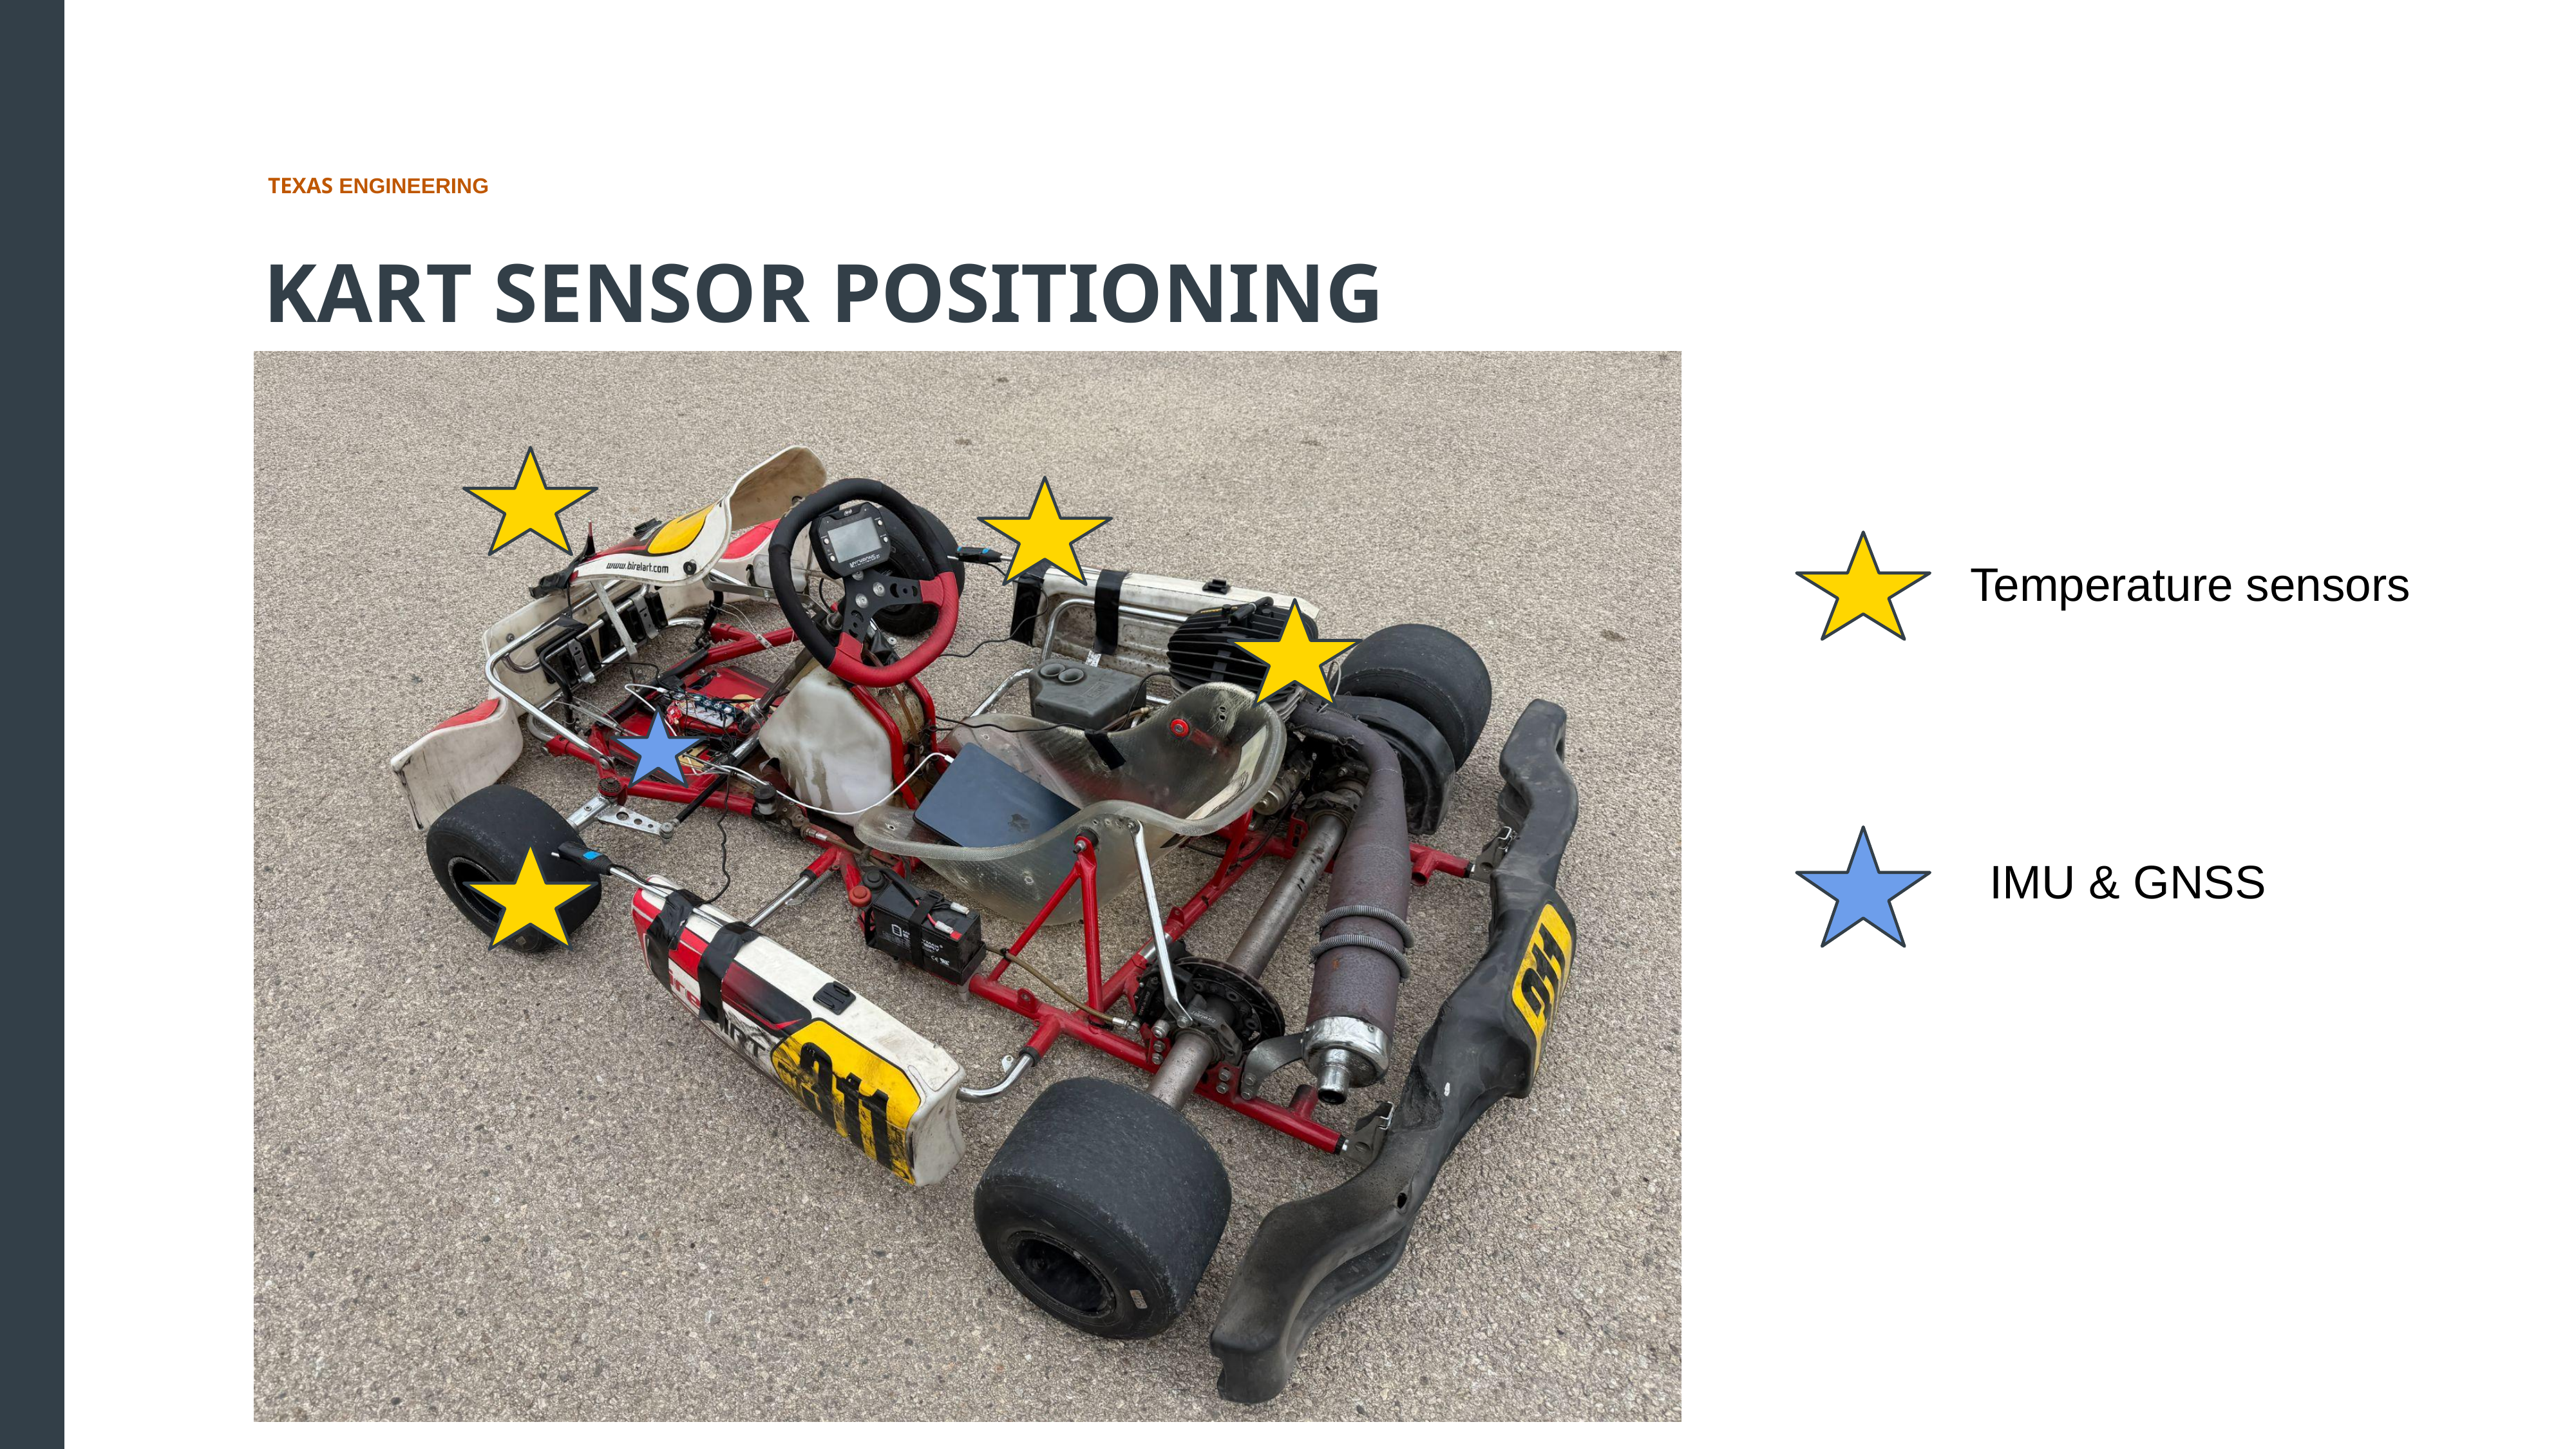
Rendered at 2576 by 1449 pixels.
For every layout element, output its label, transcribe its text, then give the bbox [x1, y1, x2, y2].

picture [254, 351, 1681, 1422]
text_box [1796, 532, 1930, 639]
text_box KART SENSOR POSITIONING [254, 237, 1961, 344]
text_box Temperature sensors [1960, 544, 2512, 652]
text_box [1796, 826, 1930, 947]
text_box [0, 0, 64, 1449]
text_box IMU & GNSS [1980, 842, 2532, 950]
